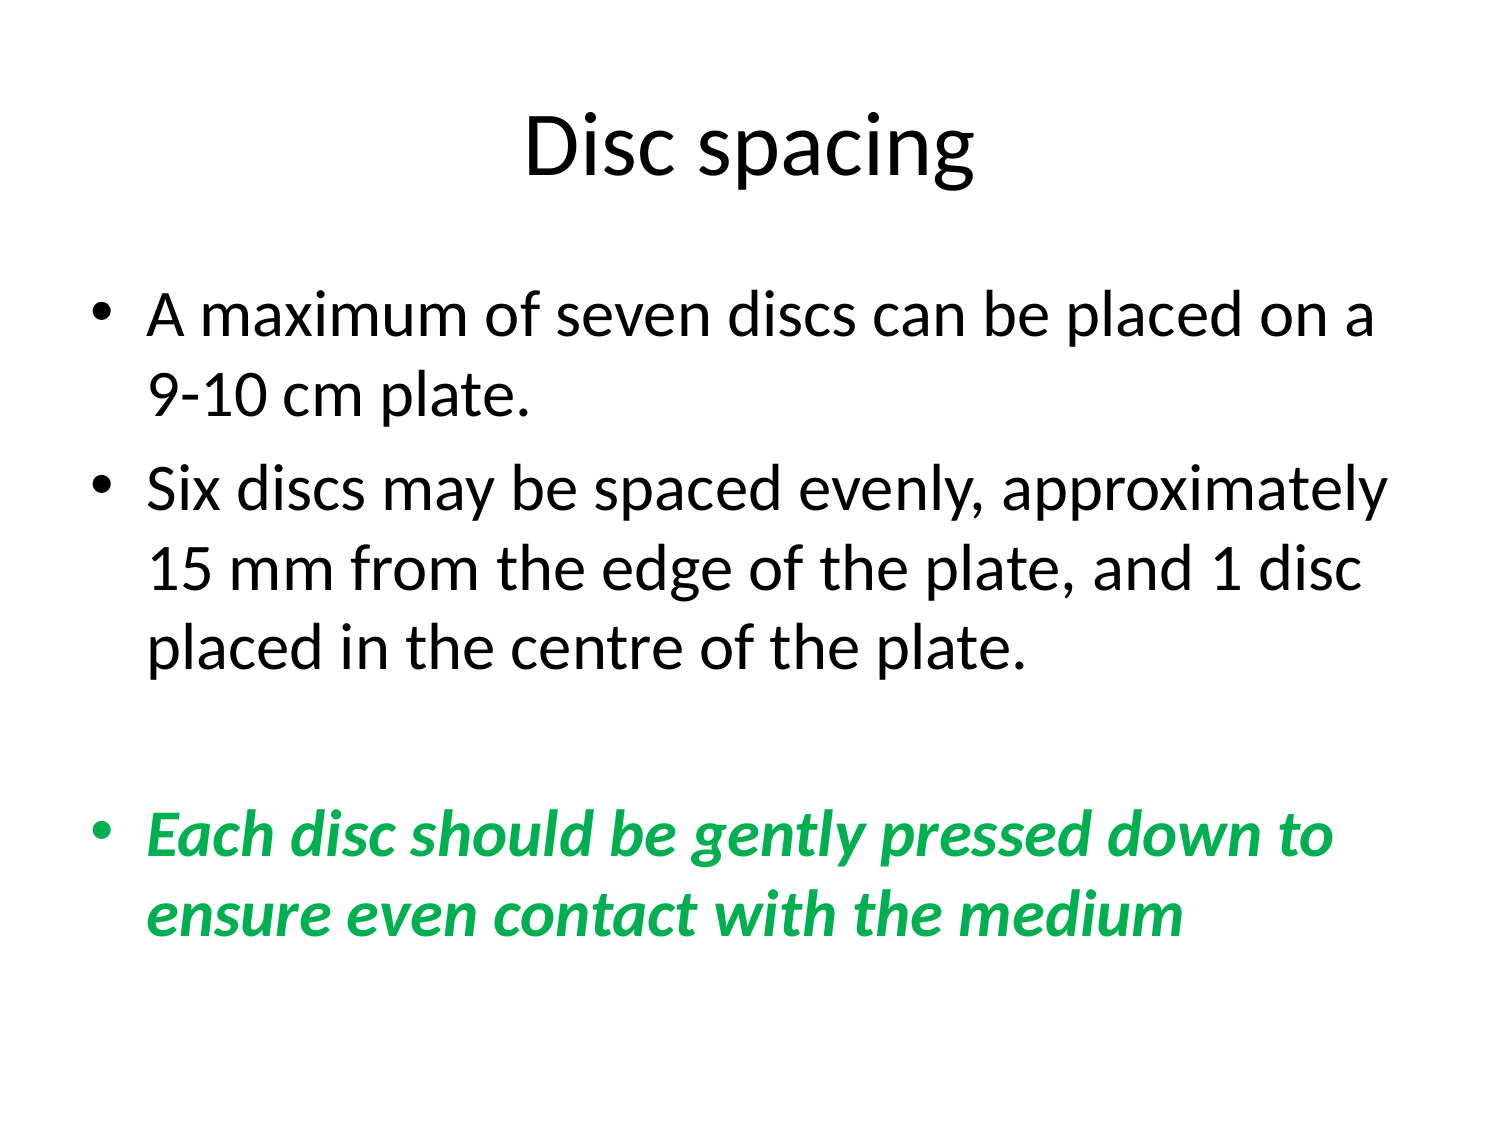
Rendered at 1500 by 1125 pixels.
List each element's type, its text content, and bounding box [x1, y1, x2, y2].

list A maximum of seven discs can be placed on a 9-10 cm plate. Six discs may be spaced evenly, approximately 15 mm from the edge of the plate, and 1 disc placed in the centre of the plate. Each disc should be gently pressed down to ensure even contact with the medium [75, 262, 1425, 1005]
title Disc spacing [75, 45, 1425, 233]
